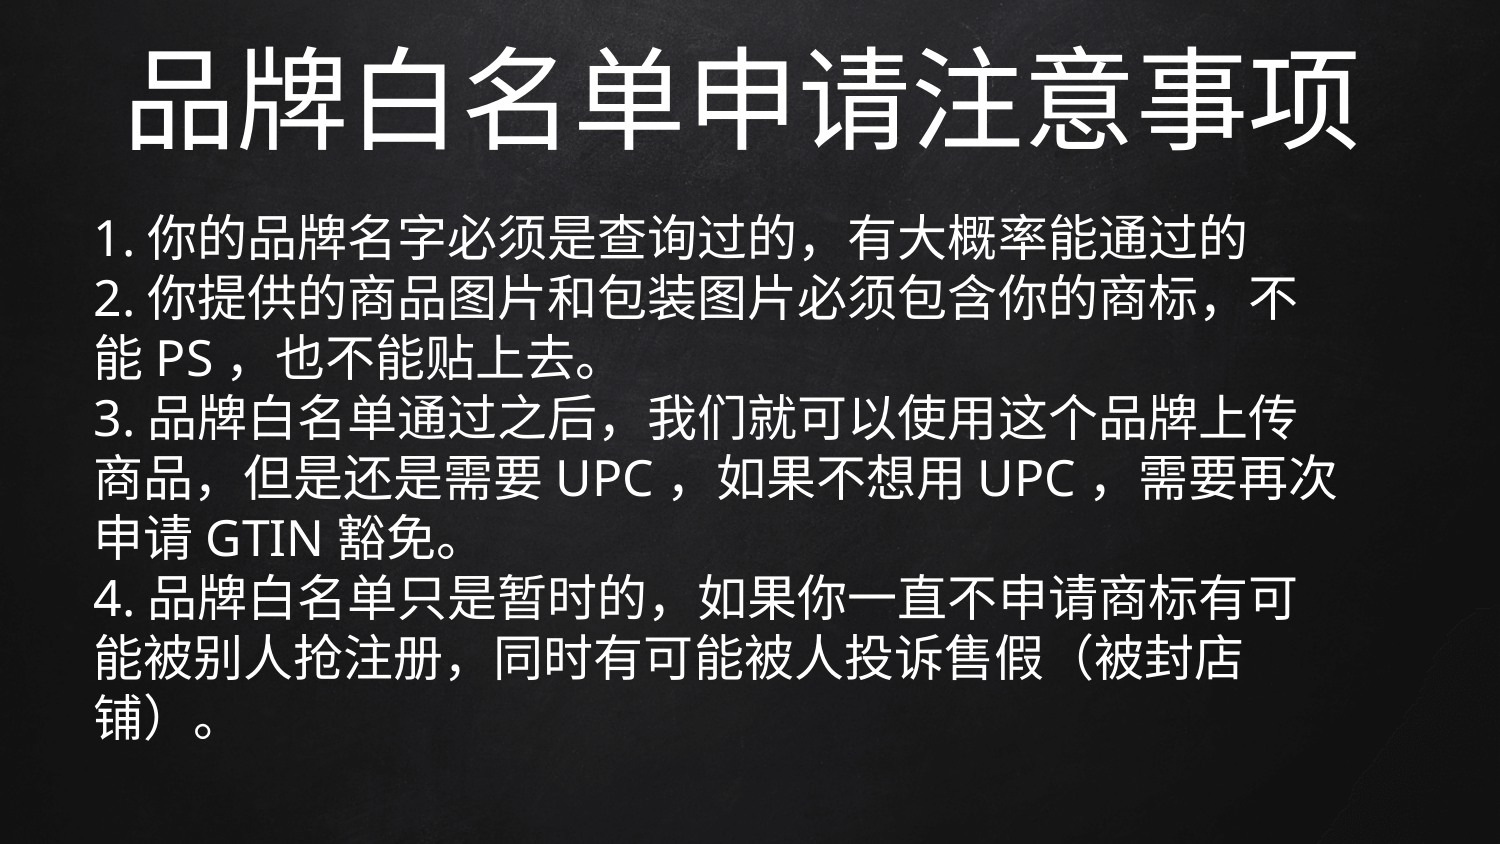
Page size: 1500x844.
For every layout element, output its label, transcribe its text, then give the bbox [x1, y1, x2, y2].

picture [0, 0, 1500, 844]
title 1.你的品牌名字必须是查询过的，有大概率能通过的 2.你提供的商品图片和包装图片必须包含你的商标，不能PS，也不能贴上去。 3.品牌白名单通过之后，我们就可以使用这个品牌上传商品，但是还是需要UPC，如果不想用UPC，需要再次申请GTIN豁免。 4.品牌白名单只是暂时的，如果你一直不申请商标有可能被别人抢注册，同时有可能被人投诉售假（被封店铺）。 [78, 191, 1354, 743]
text_box 品牌白名单申请注意事项 [109, 21, 1377, 171]
